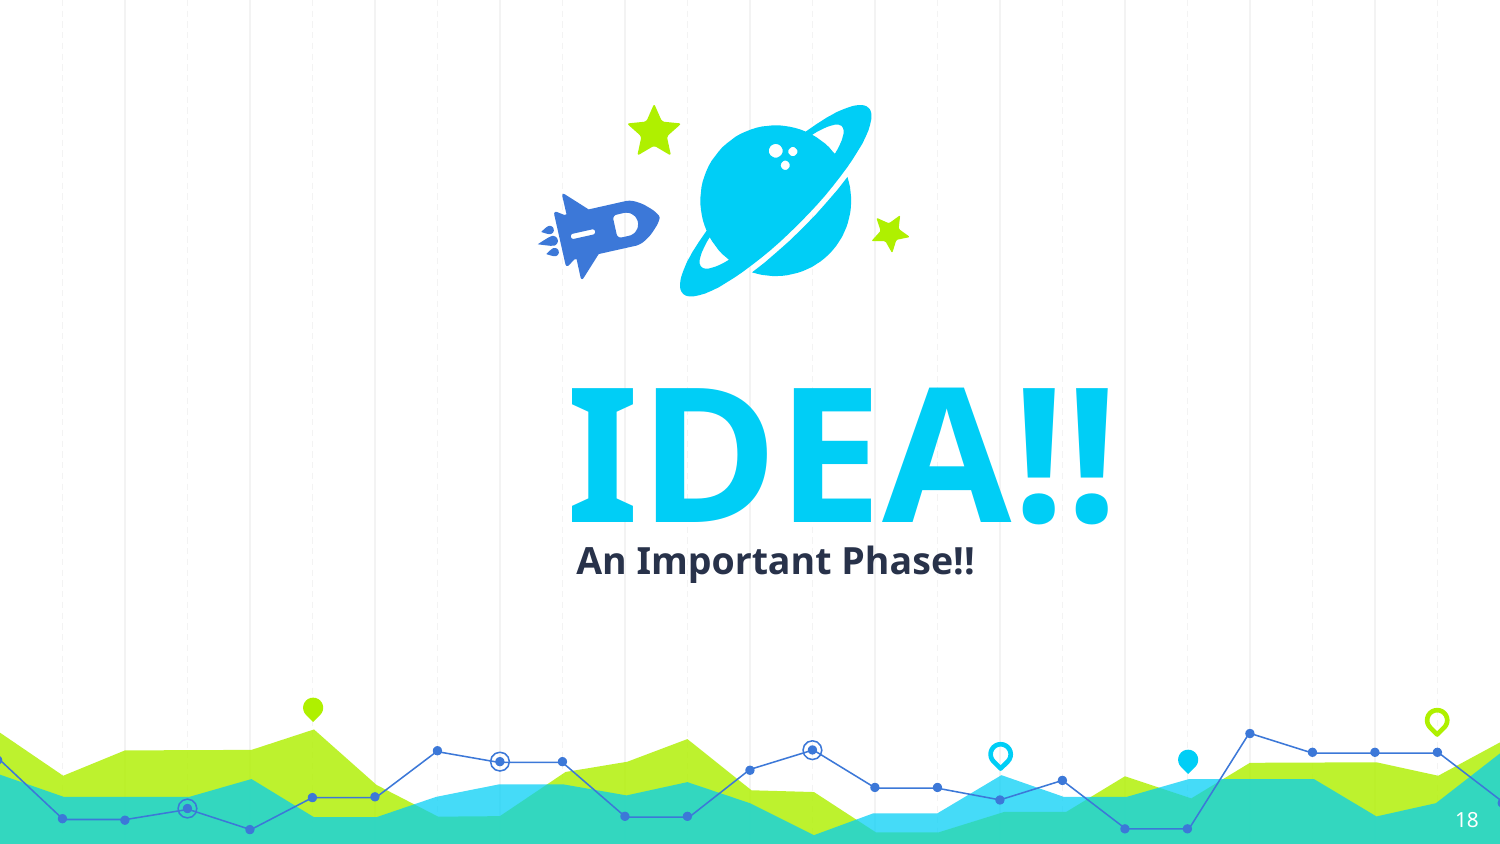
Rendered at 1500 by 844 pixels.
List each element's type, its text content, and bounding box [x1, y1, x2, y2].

slide_number ‹#› [1403, 791, 1494, 844]
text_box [679, 104, 872, 297]
subtitle An Important Phase!! [381, 522, 1170, 651]
text_box [877, 215, 909, 253]
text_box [547, 182, 645, 280]
text_box [628, 105, 674, 155]
title IDEA!! [112, 384, 1388, 575]
